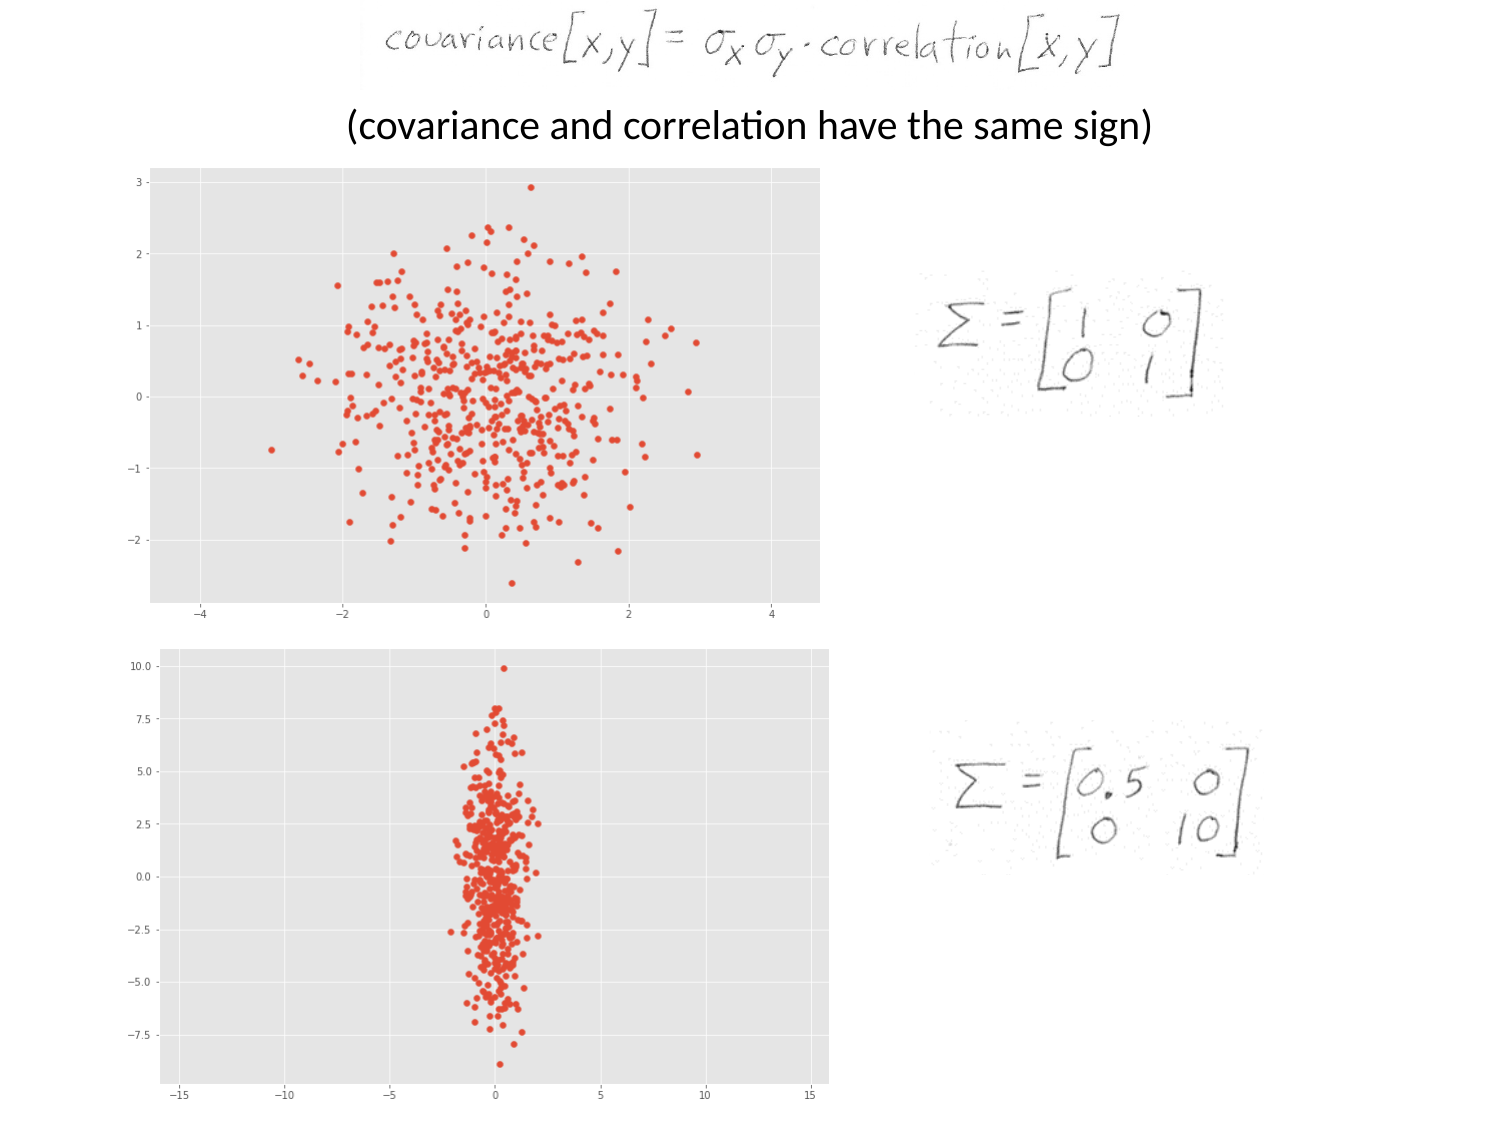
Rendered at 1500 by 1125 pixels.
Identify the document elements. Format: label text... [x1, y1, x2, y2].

picture [929, 719, 1264, 875]
picture [914, 269, 1225, 417]
picture [119, 164, 823, 627]
picture [119, 644, 840, 1108]
text_box (covariance and correlation have the same sign) [331, 90, 1169, 155]
picture [359, 0, 1141, 90]
